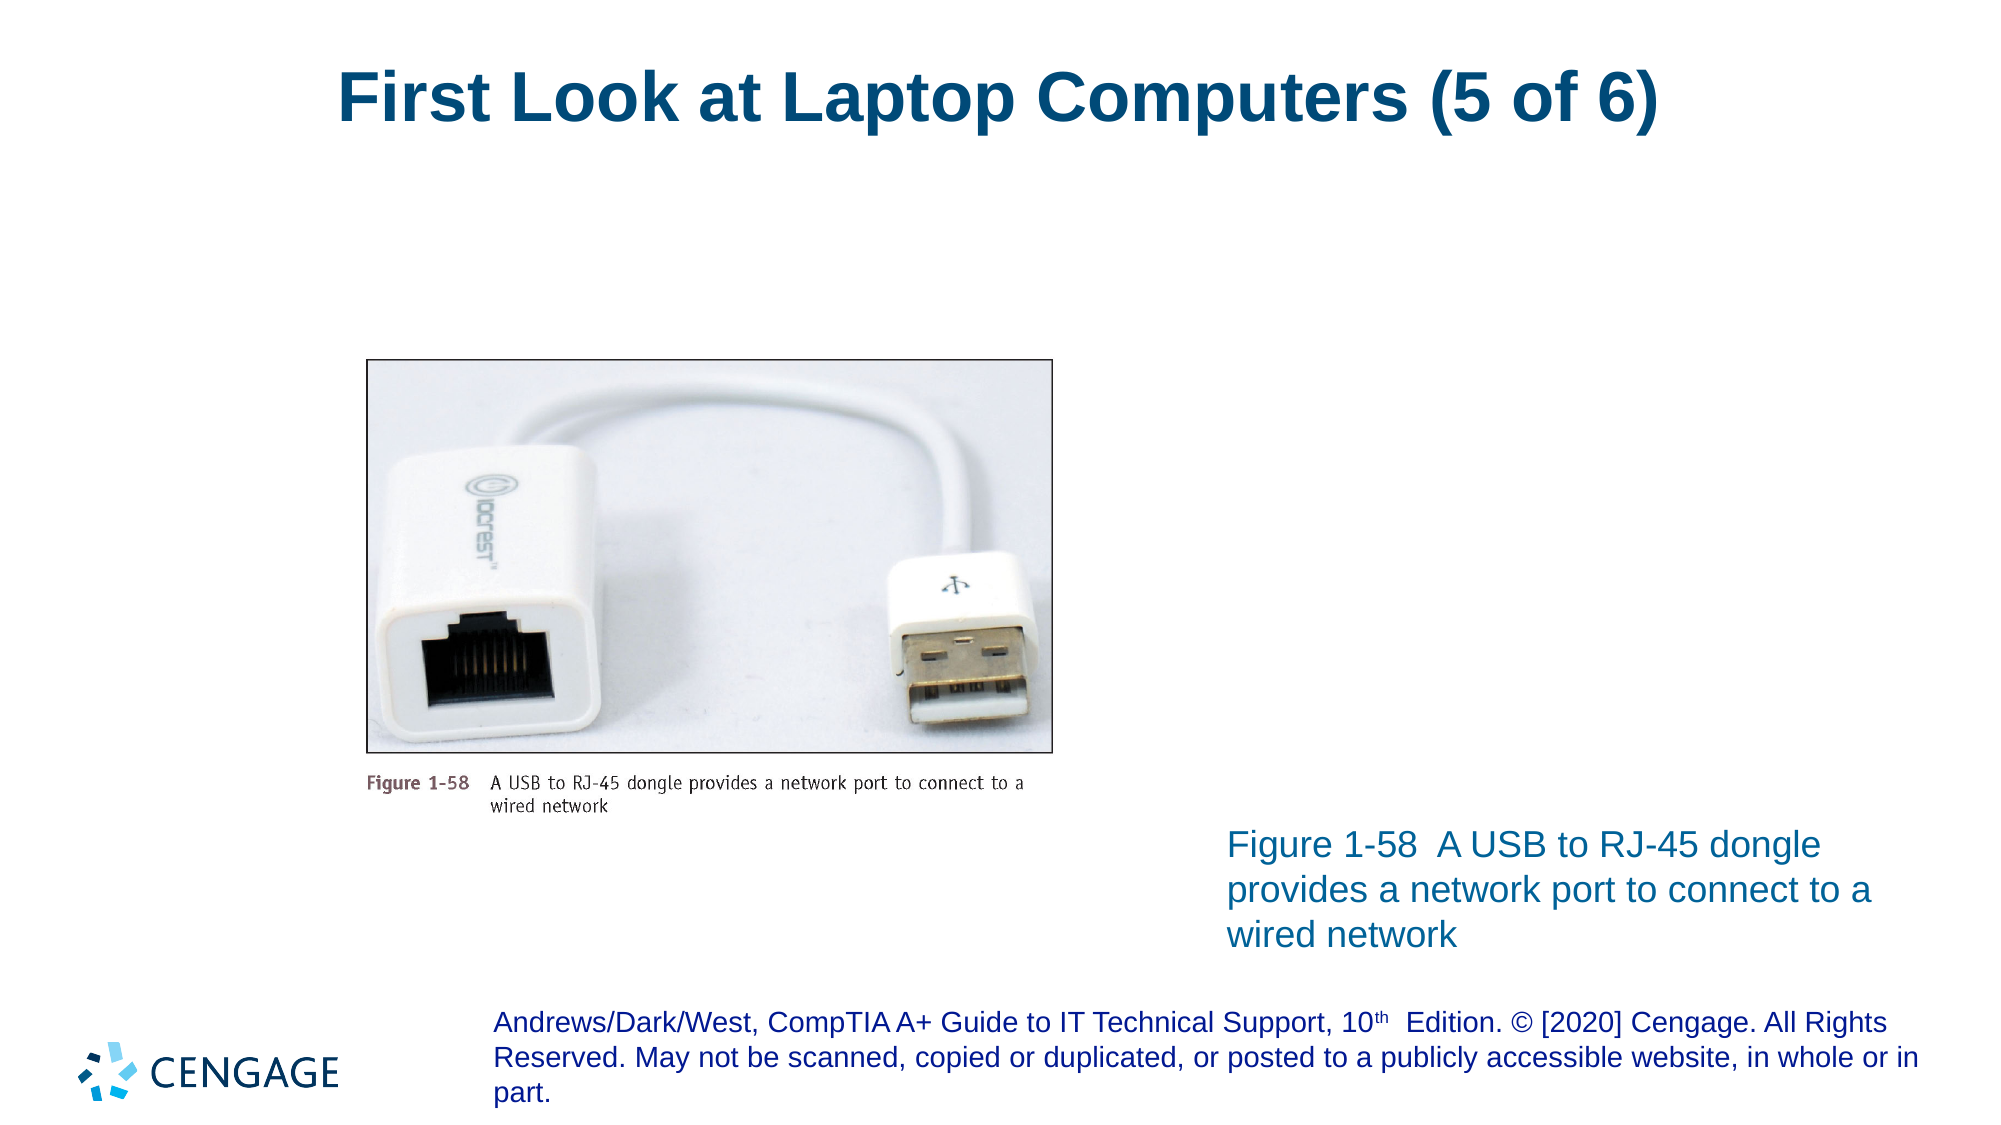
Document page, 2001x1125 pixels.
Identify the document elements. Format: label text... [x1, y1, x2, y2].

picture [361, 352, 1059, 820]
list Figure 1-58 A USB to RJ-45 dongle provides a network port to connect to a wired network [1226, 819, 1880, 965]
title First Look at Laptop Computers (5 of 6) [137, 59, 1863, 171]
picture [78, 1042, 338, 1101]
